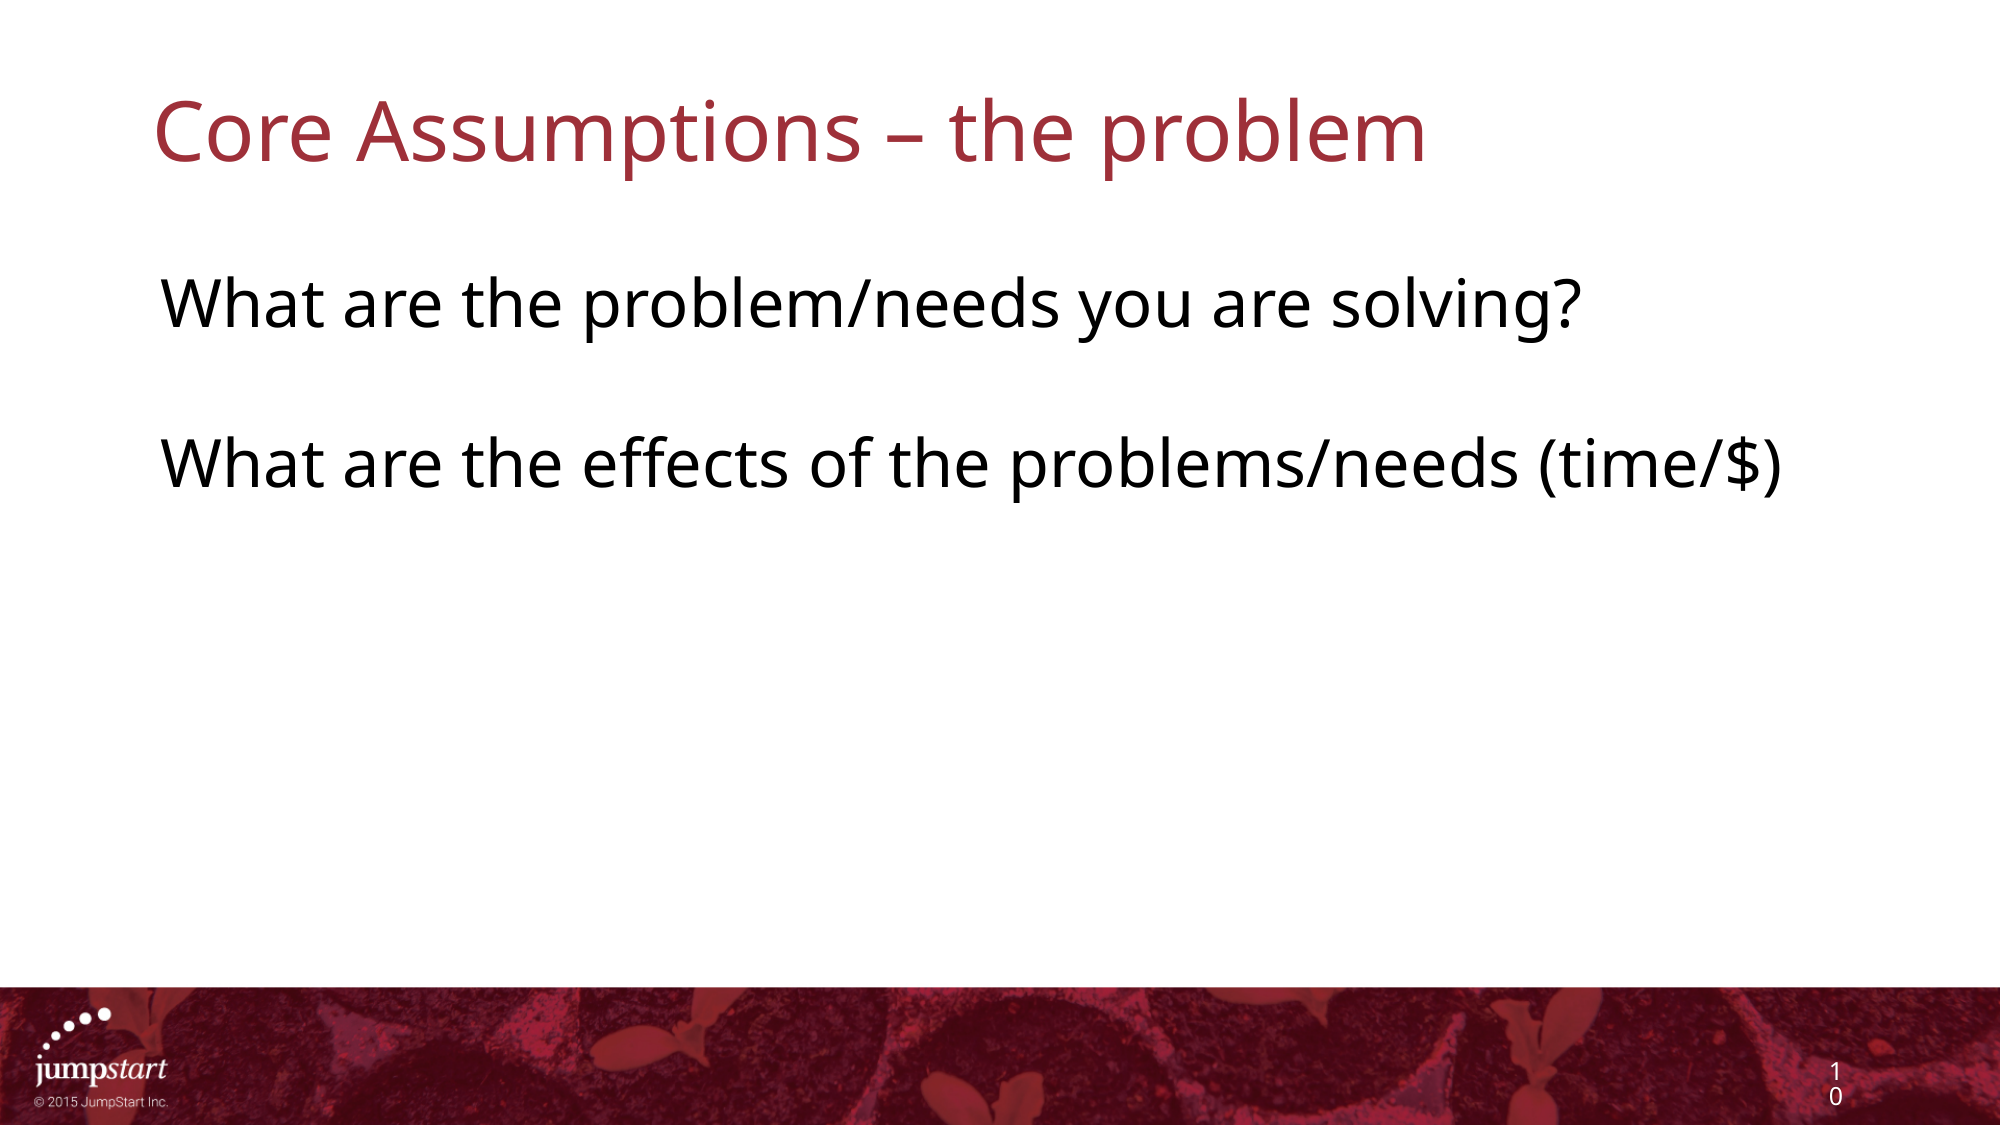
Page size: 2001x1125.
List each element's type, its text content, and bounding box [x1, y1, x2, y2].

text_box What are the problem/needs you are solving? What are the effects of the problems/needs (time/$) [146, 253, 1854, 619]
title Core Assumptions – the problem [137, 58, 1863, 212]
picture [0, 0, 2000, 1125]
slide_number 10 [1814, 1042, 1863, 1103]
